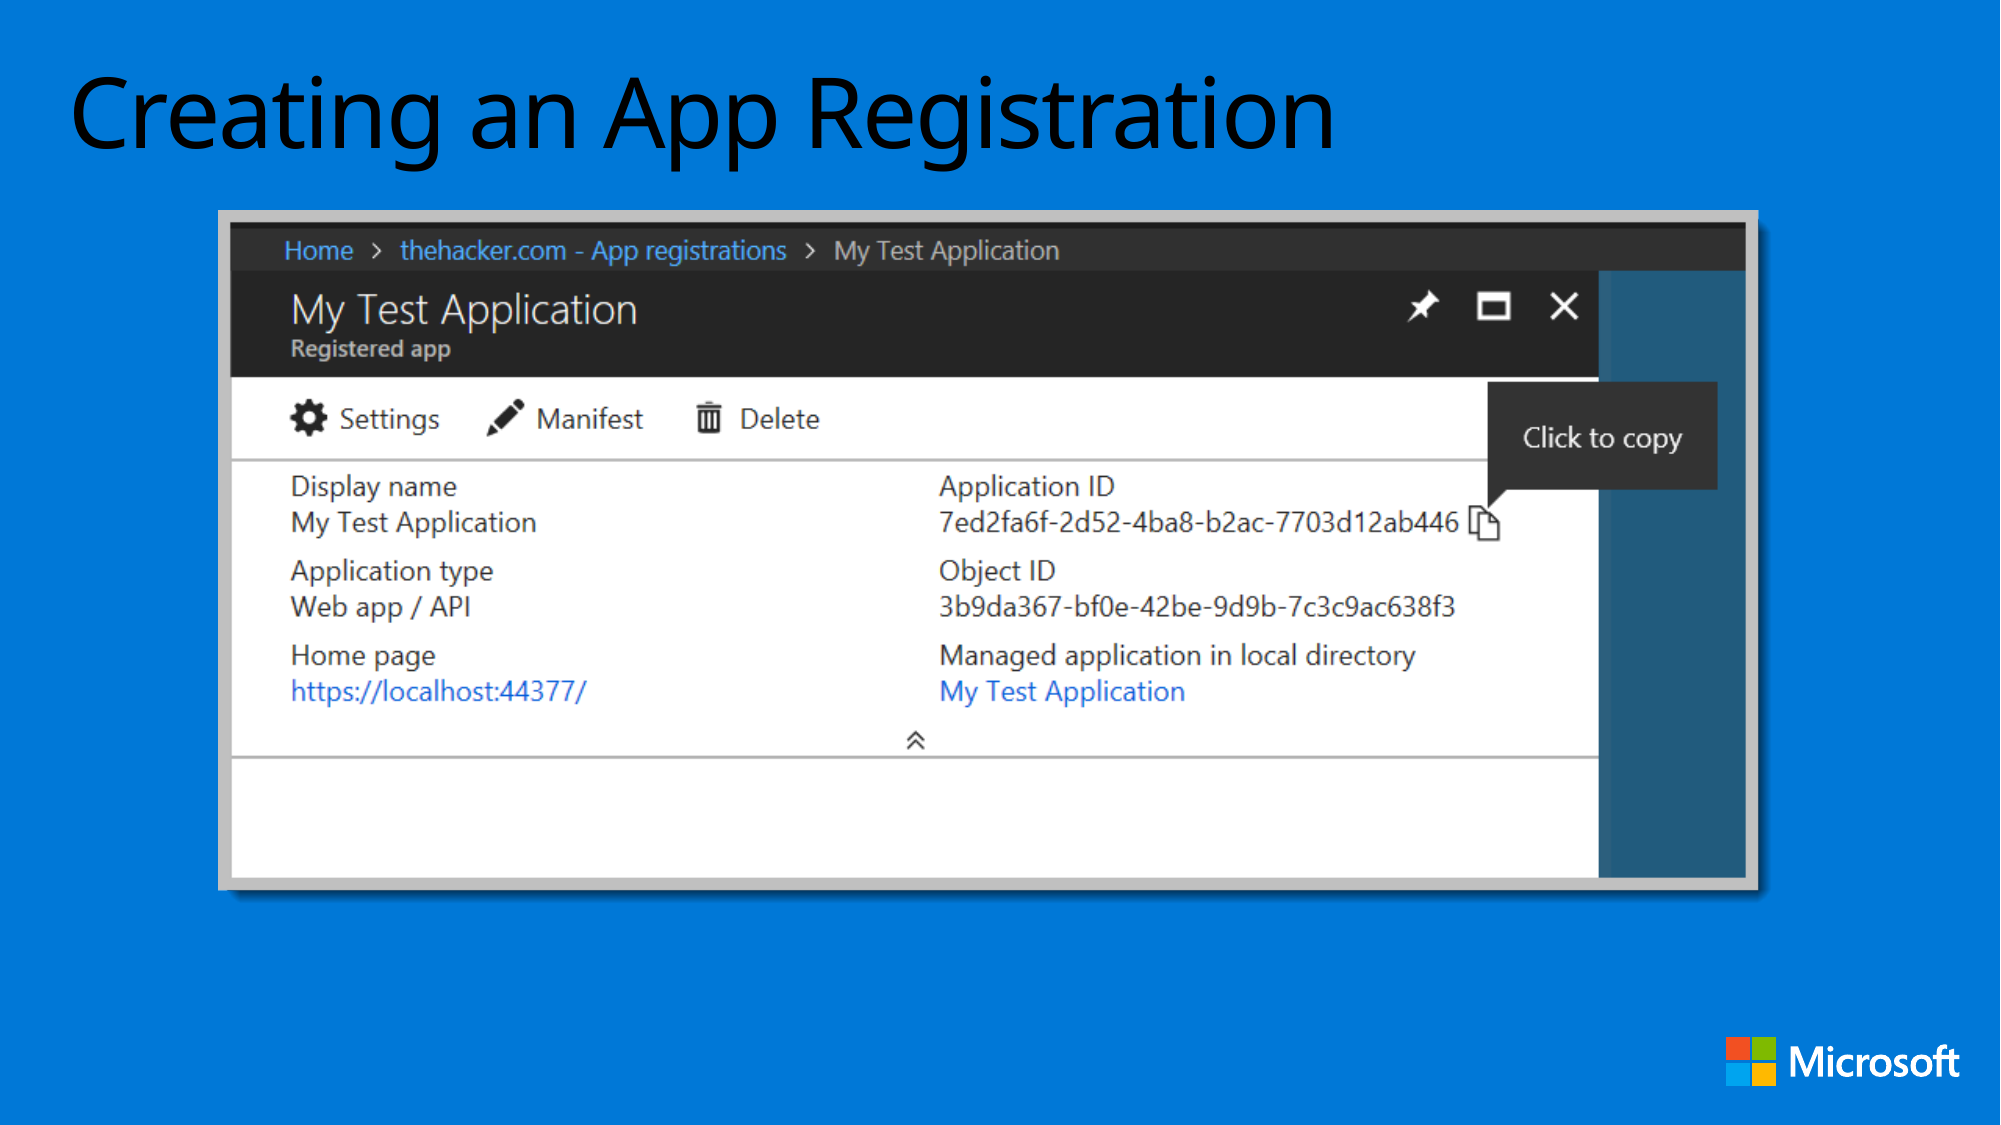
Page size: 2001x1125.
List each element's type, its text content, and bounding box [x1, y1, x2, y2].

picture [218, 210, 1782, 915]
title Creating an App Registration [45, 48, 1996, 199]
